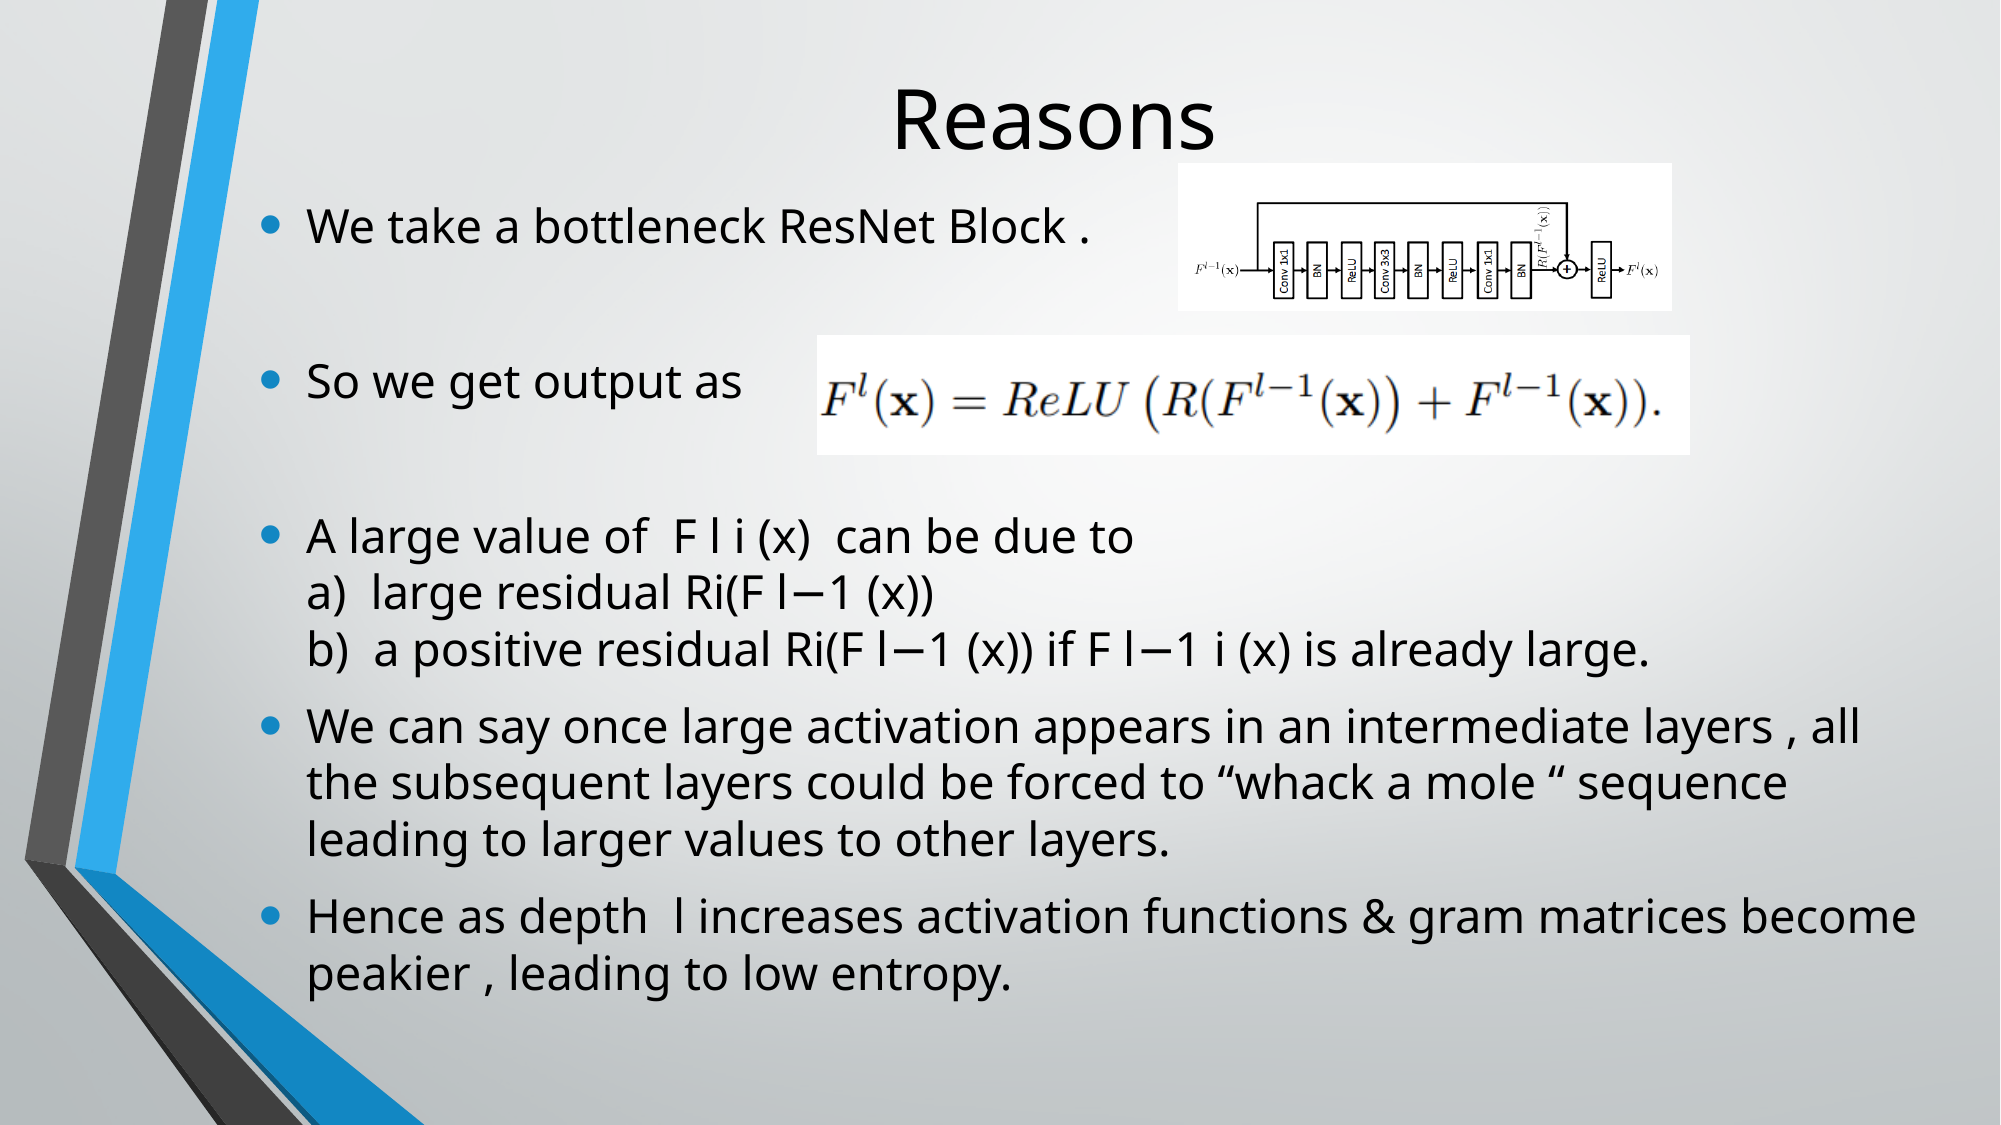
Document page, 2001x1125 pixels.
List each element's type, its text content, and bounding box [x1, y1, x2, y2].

title Reasons [243, 0, 1887, 188]
picture [817, 335, 1690, 455]
list We take a bottleneck ResNet Block . So we get output as A large value of F l i (x) can be due to a) large residual Ri(F l−1 (x)) b) a positive residual Ri(F l−1 (x)) if F l−1 i (x) is already large. We can say once large activation appears in an intermediate layers , all the subsequent layers could be forced to “whack a mole “ sequence leading to larger values to other layers. Hence as depth l increases activation functions & gram matrices become peakier , leading to low entropy. [243, 188, 1949, 1086]
picture [1177, 163, 1672, 311]
